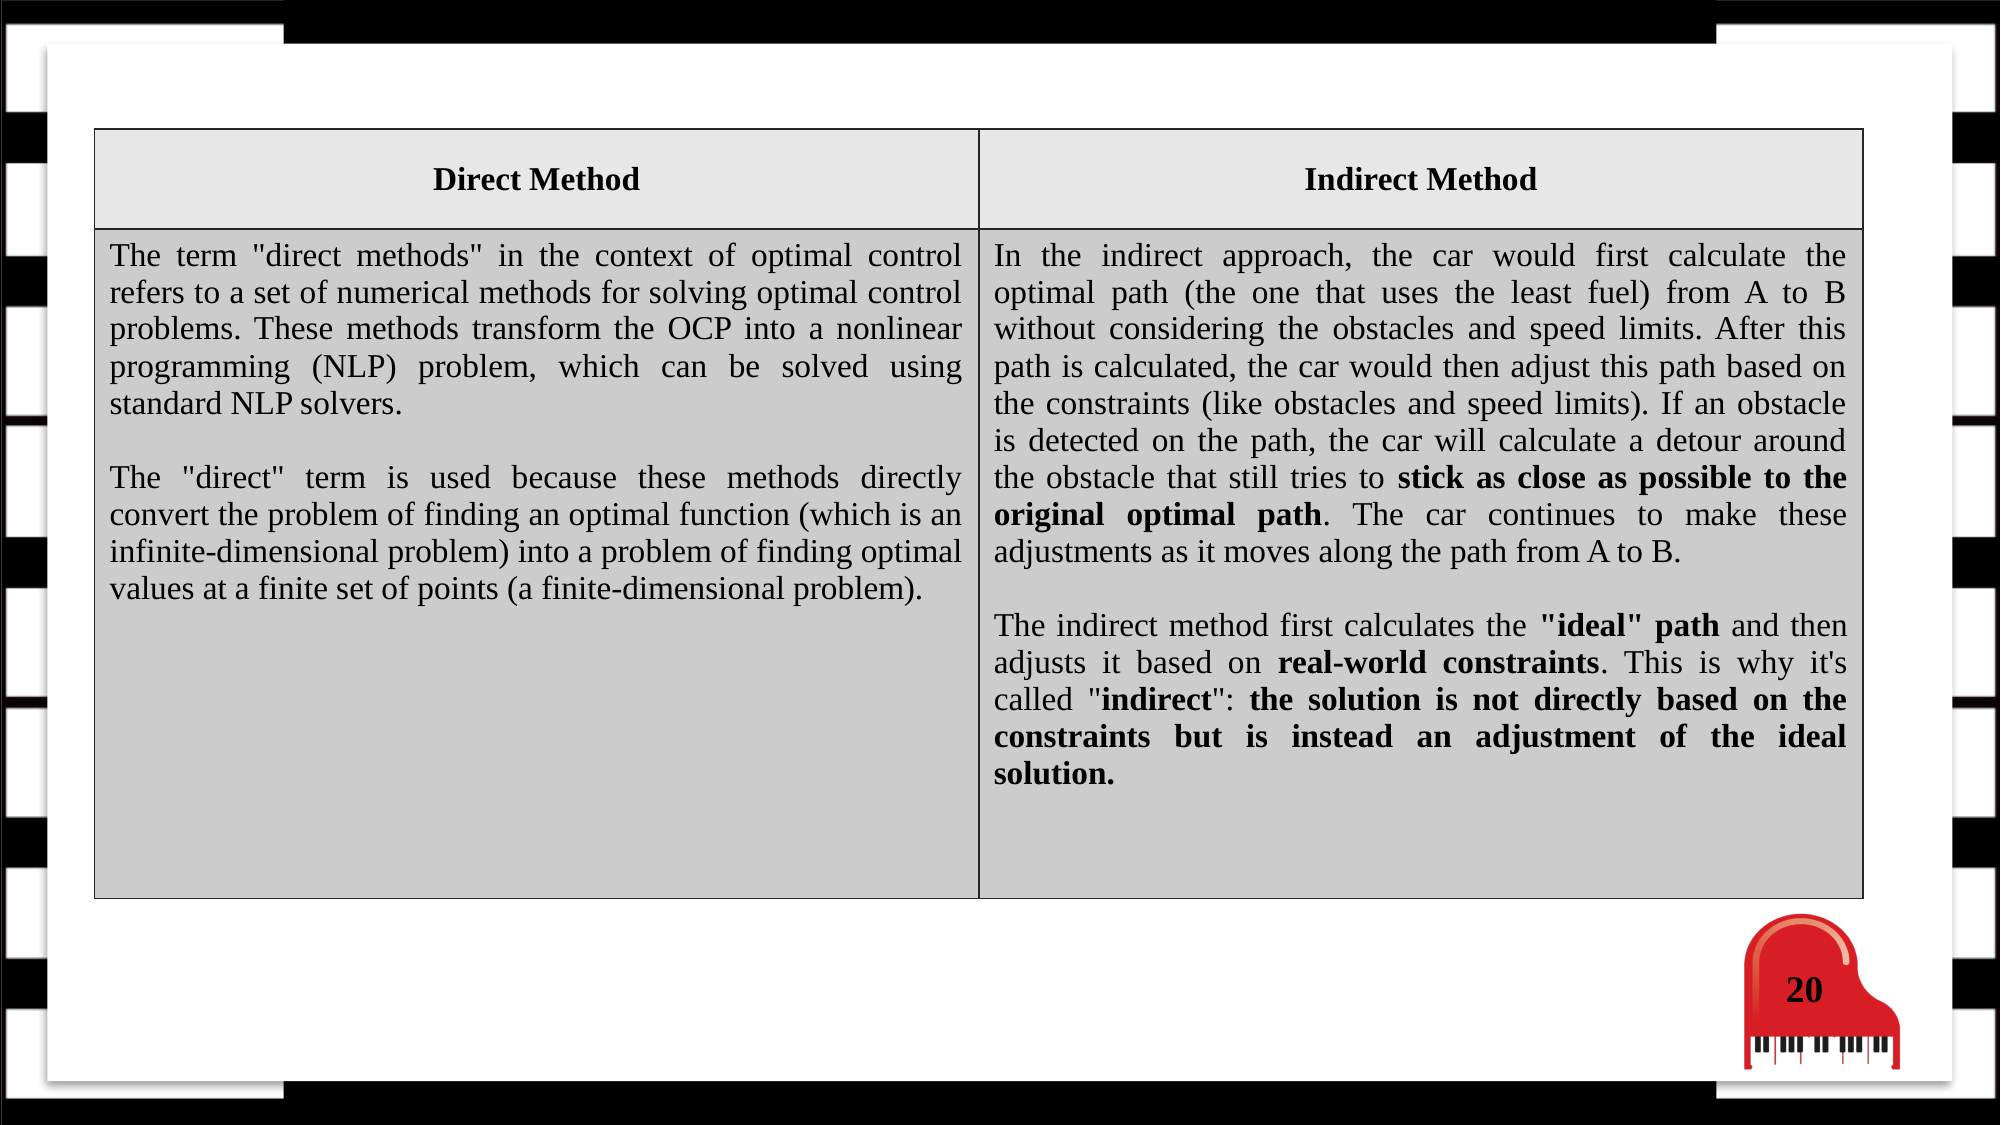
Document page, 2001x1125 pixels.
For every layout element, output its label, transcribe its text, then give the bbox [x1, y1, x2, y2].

table_cell In the indirect approach, the car would first calculate the optimal path (the one that uses the least fuel) from A to B without considering the obstacles and speed limits. After this path is calculated, the car would then adjust this path based on the constraints (like obstacles and speed limits). If an obstacle is detected on the path, the car will calculate a detour around the obstacle that still tries to stick as close as possible to the original optimal path. The car continues to make these adjustments as it moves along the path from A to B. The indirect method first calculates the "ideal" path and then adjusts it based on real-world constraints. This is why it's called "indirect": the solution is not directly based on the constraints but is instead an adjustment of the ideal solution. [980, 230, 1862, 898]
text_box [1736, 906, 1908, 1078]
table_header Indirect Method [980, 130, 1862, 228]
picture [1716, 1, 1998, 1125]
table_cell The term "direct methods" in the context of optimal control refers to a set of numerical methods for solving optimal control problems. These methods transform the OCP into a nonlinear programming (NLP) problem, which can be solved using standard NLP solvers. The "direct" term is used because these methods directly convert the problem of finding an optimal function (which is an infinite-dimensional problem) into a problem of finding optimal values at a finite set of points (a finite-dimensional problem). [95, 230, 978, 898]
picture [2, 1, 284, 1125]
table_header Direct Method [95, 130, 978, 228]
